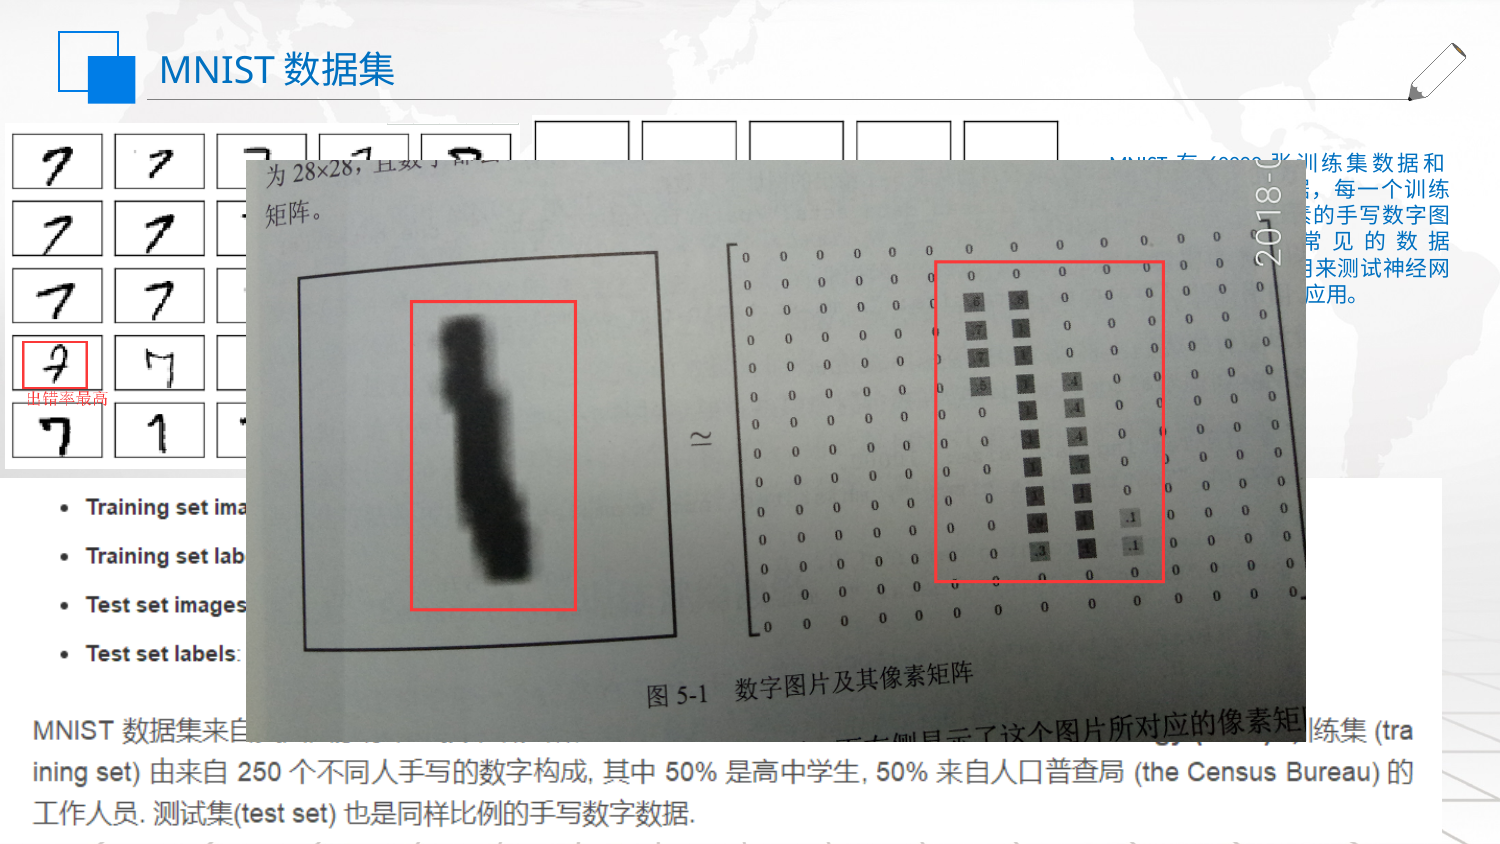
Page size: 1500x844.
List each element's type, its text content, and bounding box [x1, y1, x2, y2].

text_box MNIST数据集 [143, 38, 412, 99]
text_box MNIST有60000张训练集数据和10000张测试集数据，每一个训练元素都是28*28像素的手写数字图片。作为一个常见的数据集，MNIST经常被用来测试神经网络，也是比较基本的应用。 [1094, 142, 1466, 315]
picture [0, 0, 1500, 844]
